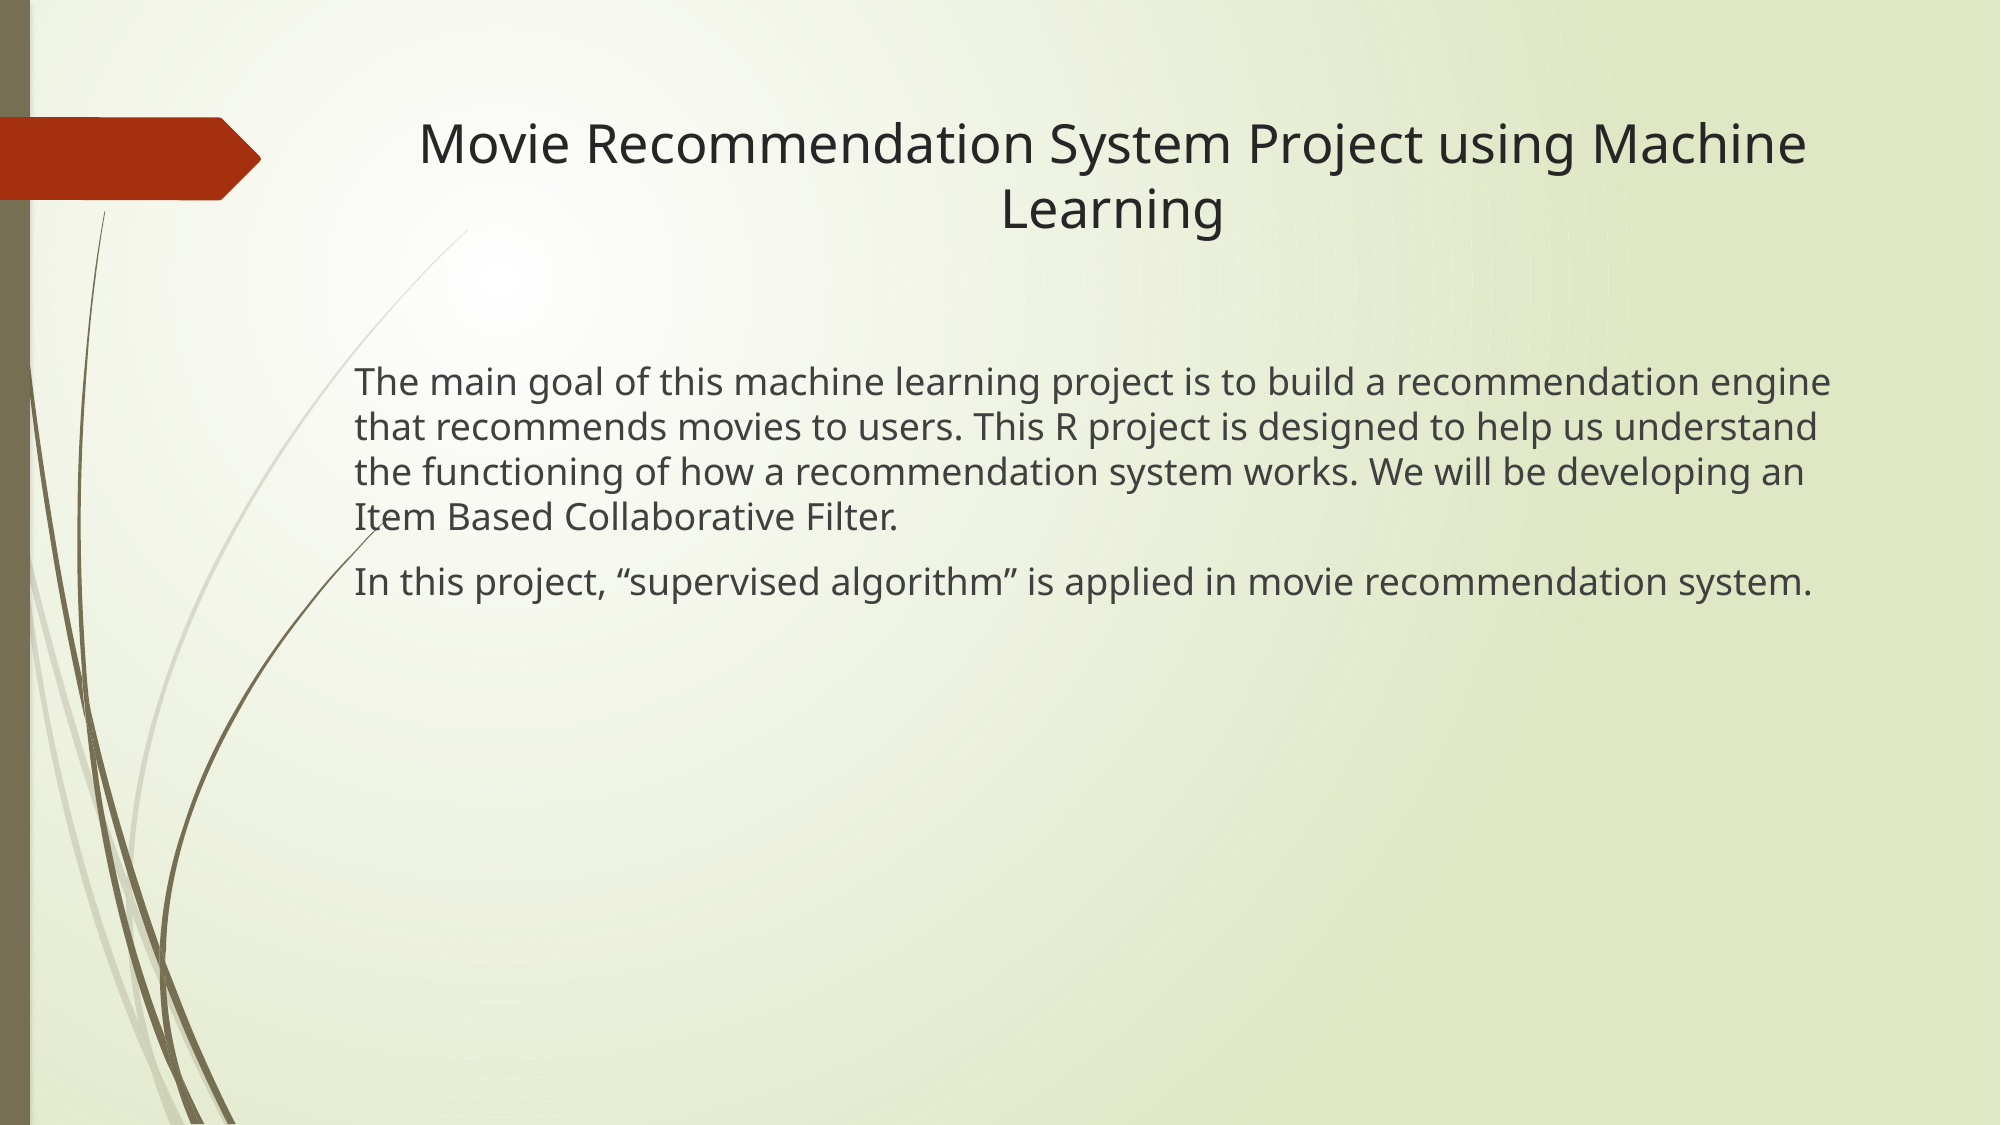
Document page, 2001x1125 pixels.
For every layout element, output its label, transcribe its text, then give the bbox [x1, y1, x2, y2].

list The main goal of this machine learning project is to build a recommendation engine that recommends movies to users. This R project is designed to help us understand the functioning of how a recommendation system works. We will be developing an Item Based Collaborative Filter. In this project, “supervised algorithm” is applied in movie recommendation system. [339, 350, 1888, 970]
title Movie Recommendation System Project using Machine Learning [339, 102, 1888, 313]
